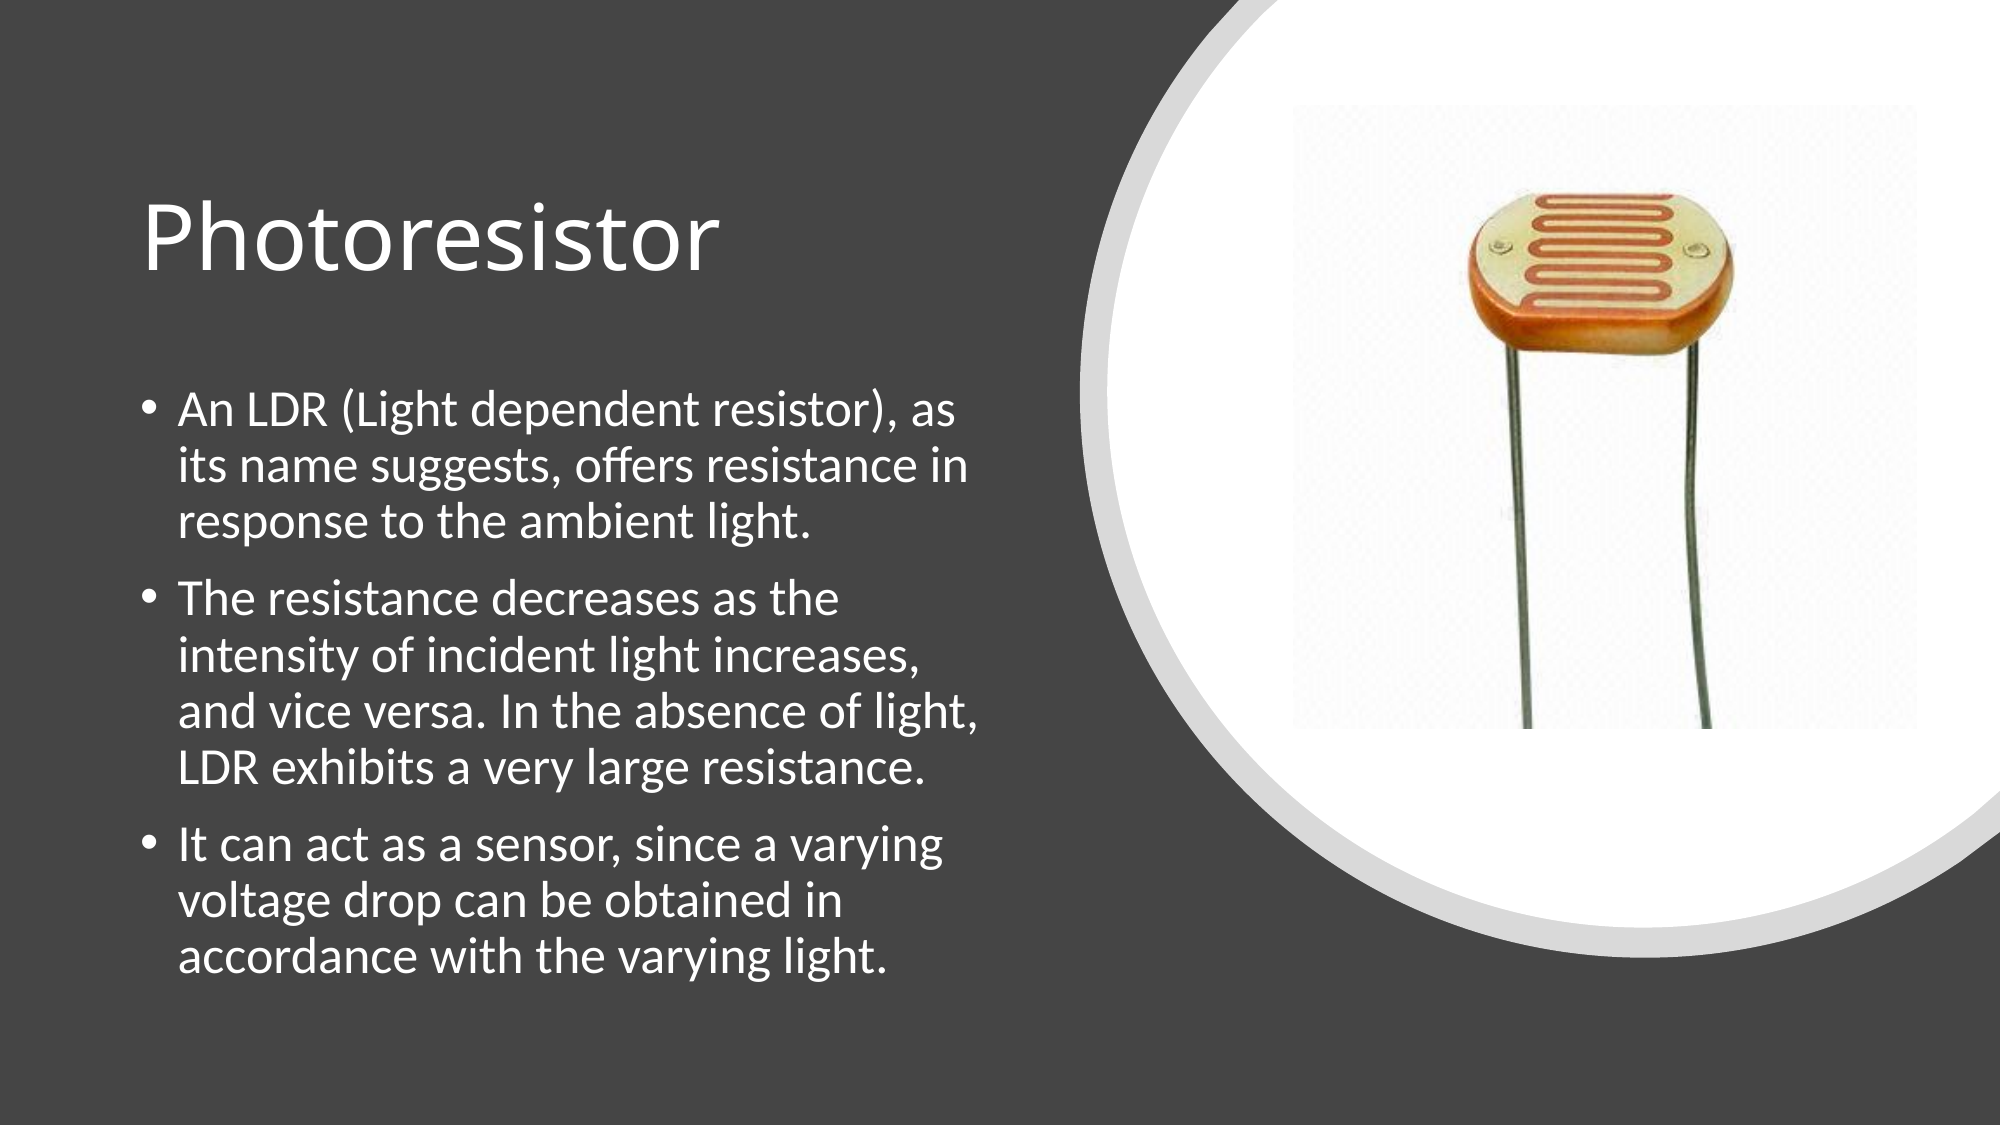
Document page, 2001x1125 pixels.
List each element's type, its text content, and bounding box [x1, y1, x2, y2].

text_box [1078, 0, 2000, 959]
list An LDR (Light dependent resistor), as its name suggests, offers resistance in response to the ambient light. The resistance decreases as the intensity of incident light increases, and vice versa. In the absence of light, LDR exhibits a very large resistance. It can act as a sensor, since a varying voltage drop can be obtained in accordance with the varying light. [125, 373, 997, 928]
title Photoresistor [125, 131, 997, 350]
picture [1293, 105, 1917, 729]
text_box [1106, 0, 2000, 929]
